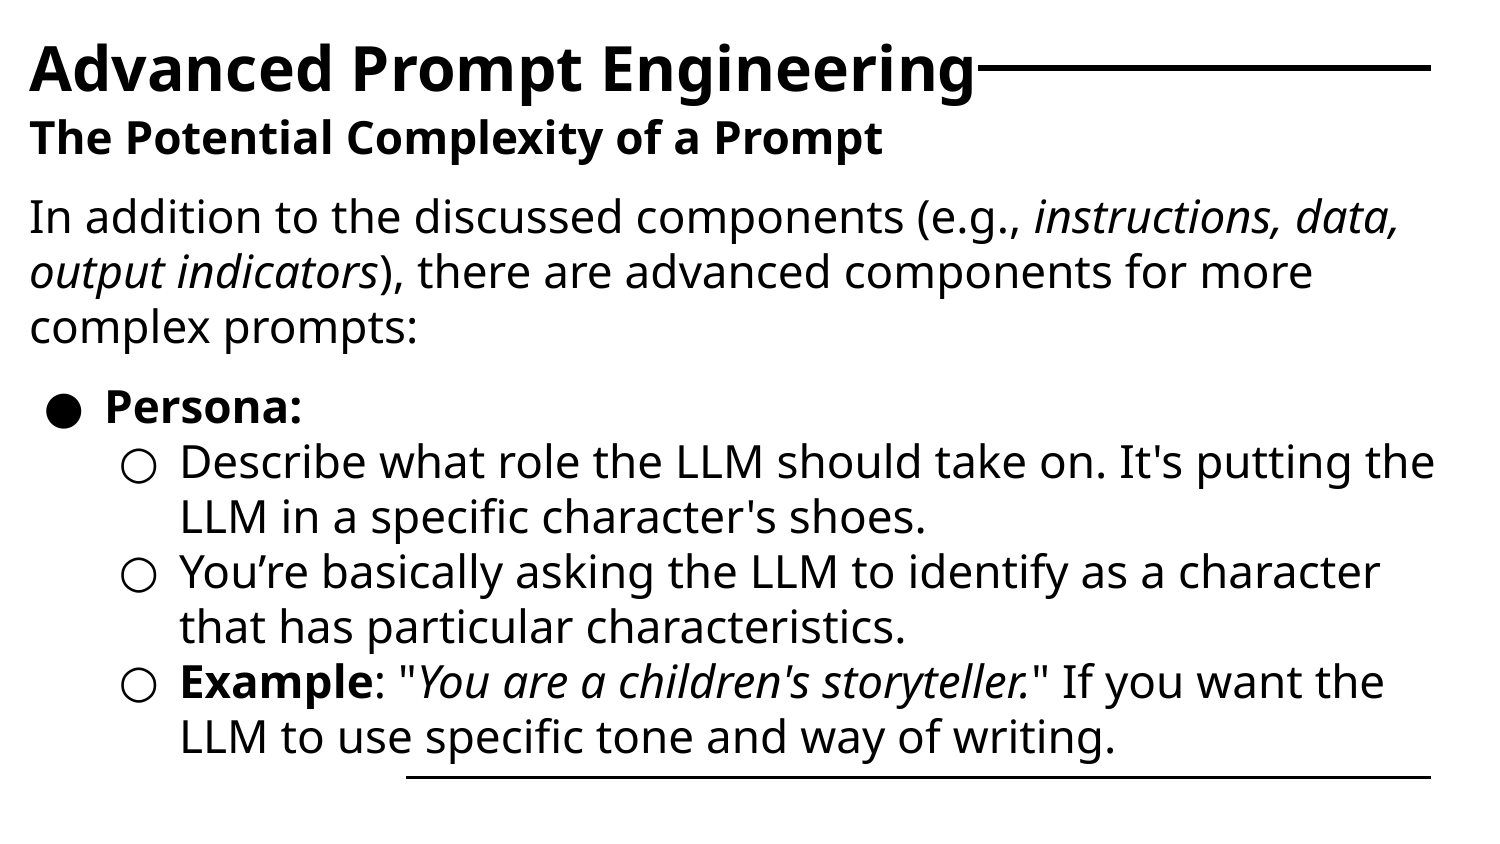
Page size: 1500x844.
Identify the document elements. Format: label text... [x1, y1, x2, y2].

title Advanced Prompt Engineering [14, 13, 1275, 93]
list The Potential Complexity of a Prompt In addition to the discussed components (e.g., instructions, data, output indicators), there are advanced components for more complex prompts: Persona: Describe what role the LLM should take on. It's putting the LLM in a specific character's shoes. You’re basically asking the LLM to identify as a character that has particular characteristics. Example: "You are a children's storyteller." If you want the LLM to use specific tone and way of writing. [14, 93, 1478, 825]
